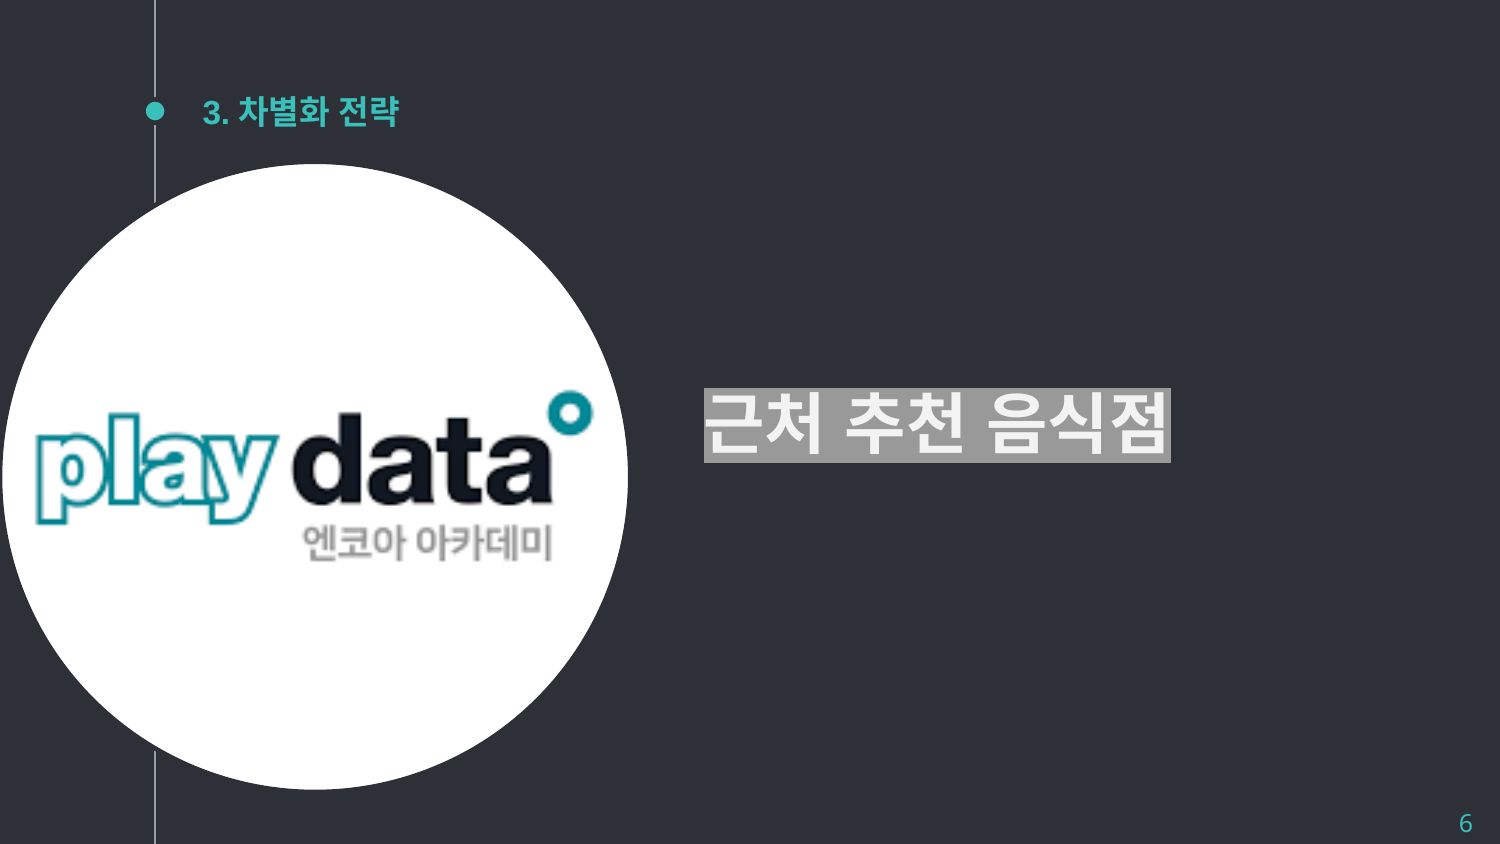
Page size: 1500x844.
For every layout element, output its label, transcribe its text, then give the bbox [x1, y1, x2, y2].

title 3.차별화 전략 [187, 89, 1313, 146]
picture [0, 161, 631, 793]
slide_number 6 [1398, 792, 1489, 844]
list 근처 추천 음식점 [688, 274, 1500, 570]
